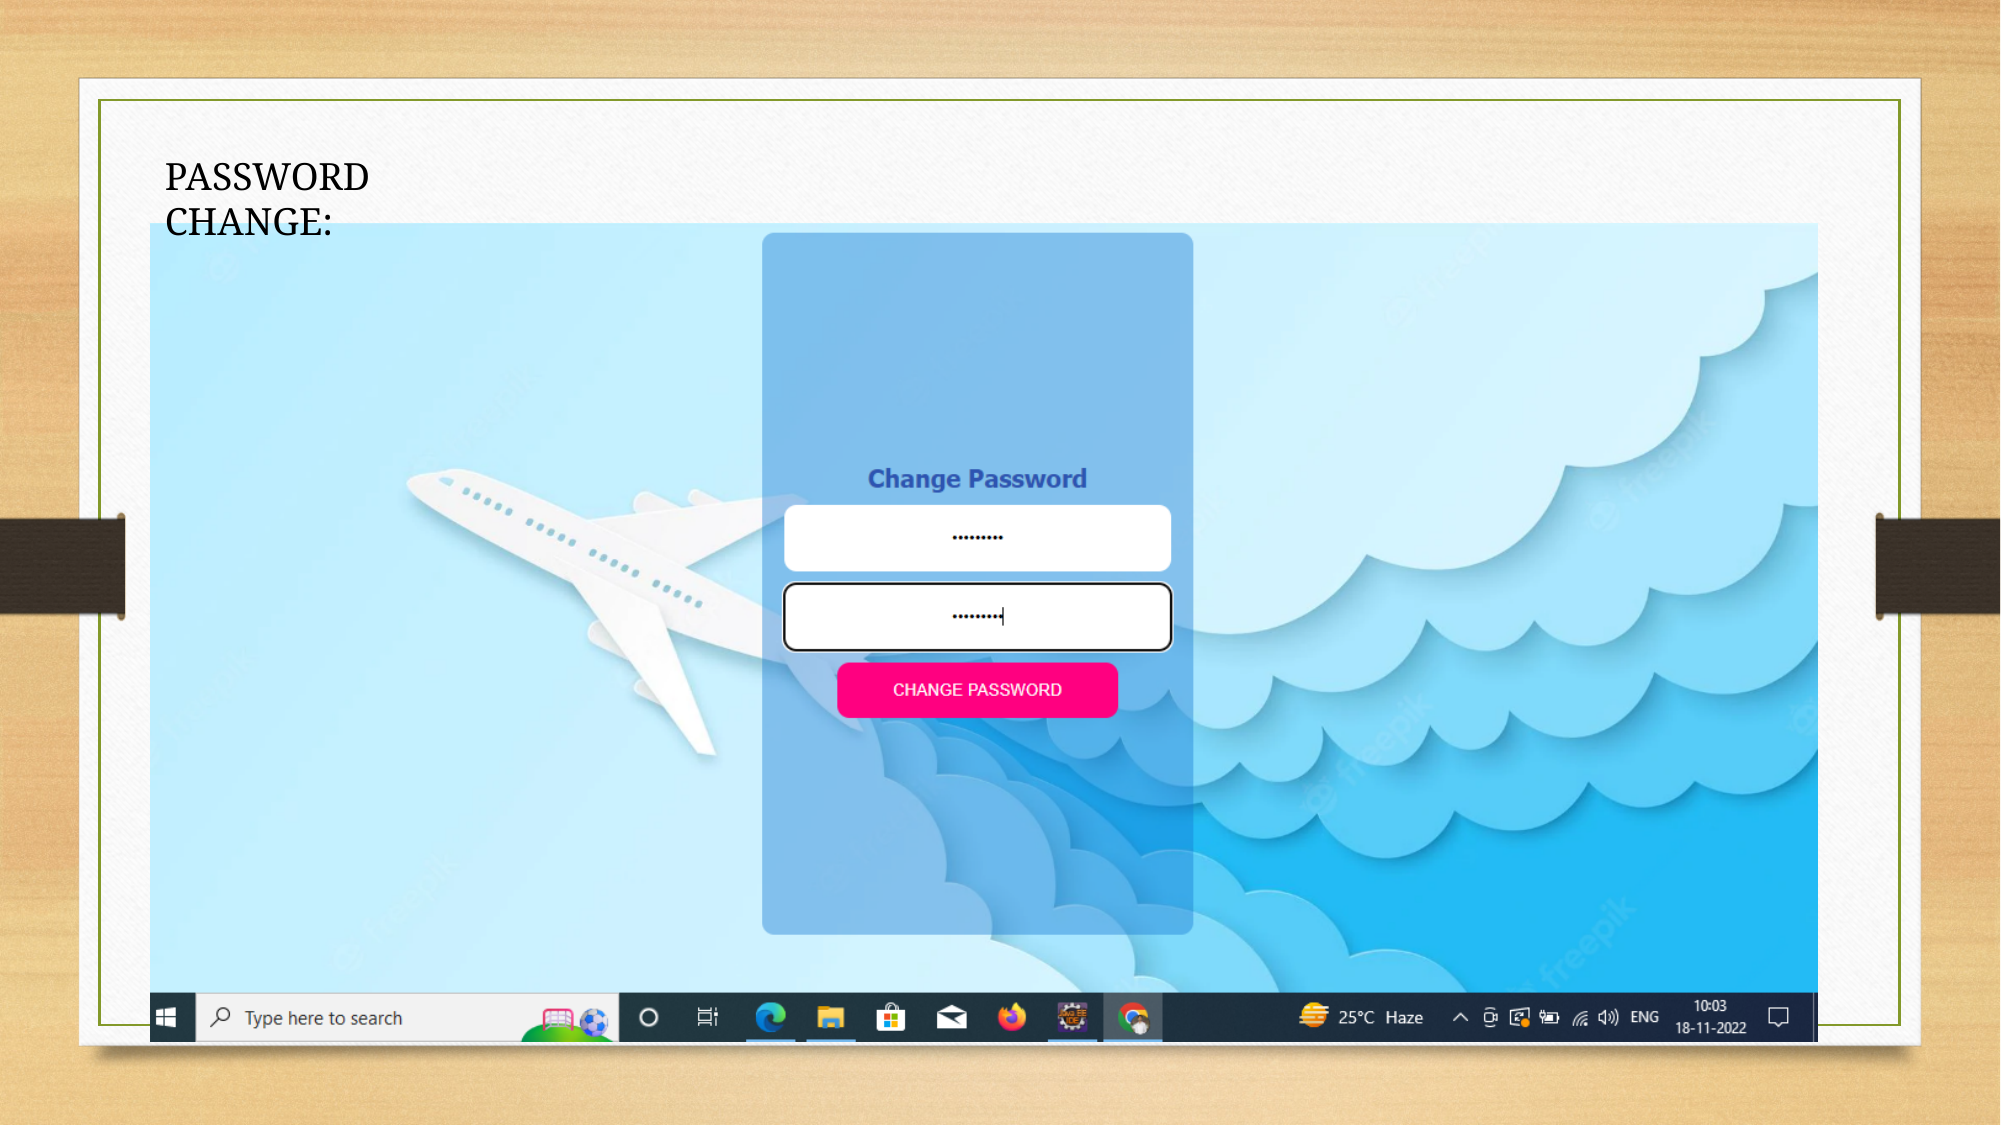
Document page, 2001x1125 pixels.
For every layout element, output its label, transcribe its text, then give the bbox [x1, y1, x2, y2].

text_box PASSWORD CHANGE: [149, 145, 553, 222]
picture [0, 0, 2001, 1125]
